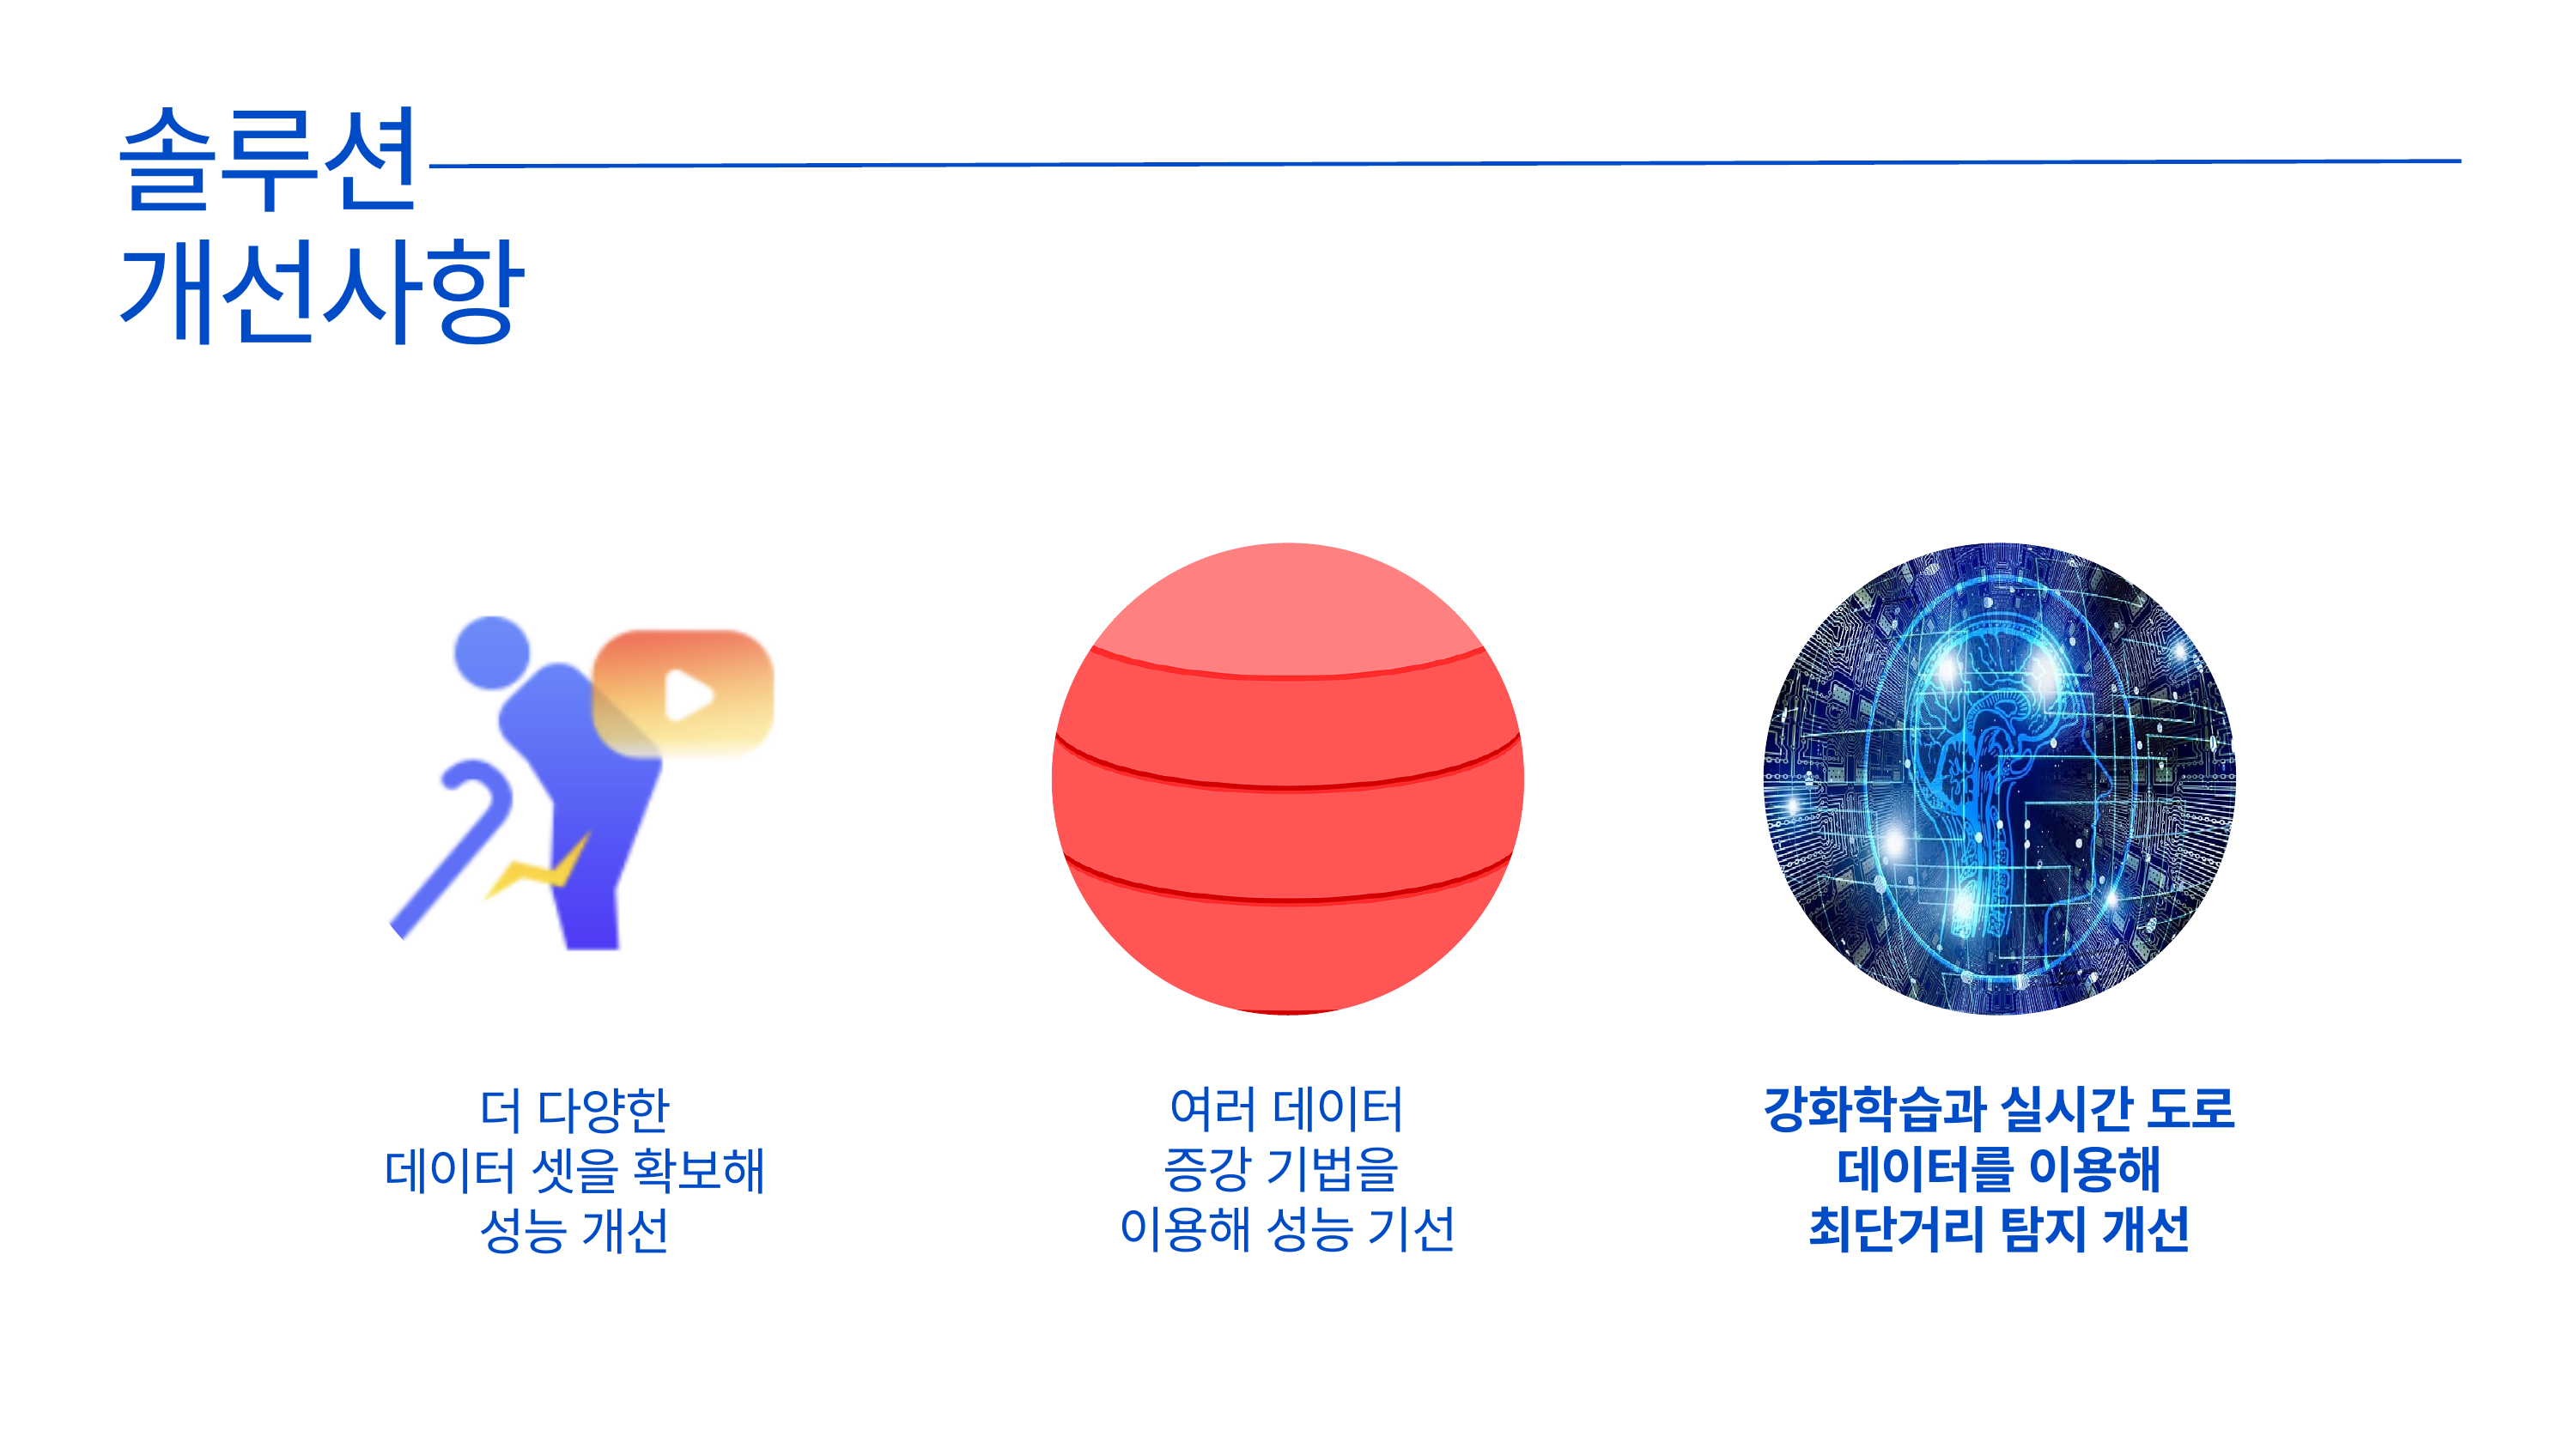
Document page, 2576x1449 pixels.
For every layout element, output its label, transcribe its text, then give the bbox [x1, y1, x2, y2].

text_box [339, 543, 813, 1016]
text_box 여러 데이터 증강 기법을 이용해 성능 기선 [1017, 1078, 1559, 1259]
text_box 더 다양한 데이터 셋을 확보해 성능 개선 [339, 1080, 811, 1261]
text_box 강화학습과 실시간 도로 데이터를 이용해 최단거리 탐지 개선 [1728, 1078, 2271, 1259]
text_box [1051, 543, 1525, 1016]
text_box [1763, 543, 2237, 1016]
text_box 솔루션 개선사항 [114, 92, 1508, 360]
